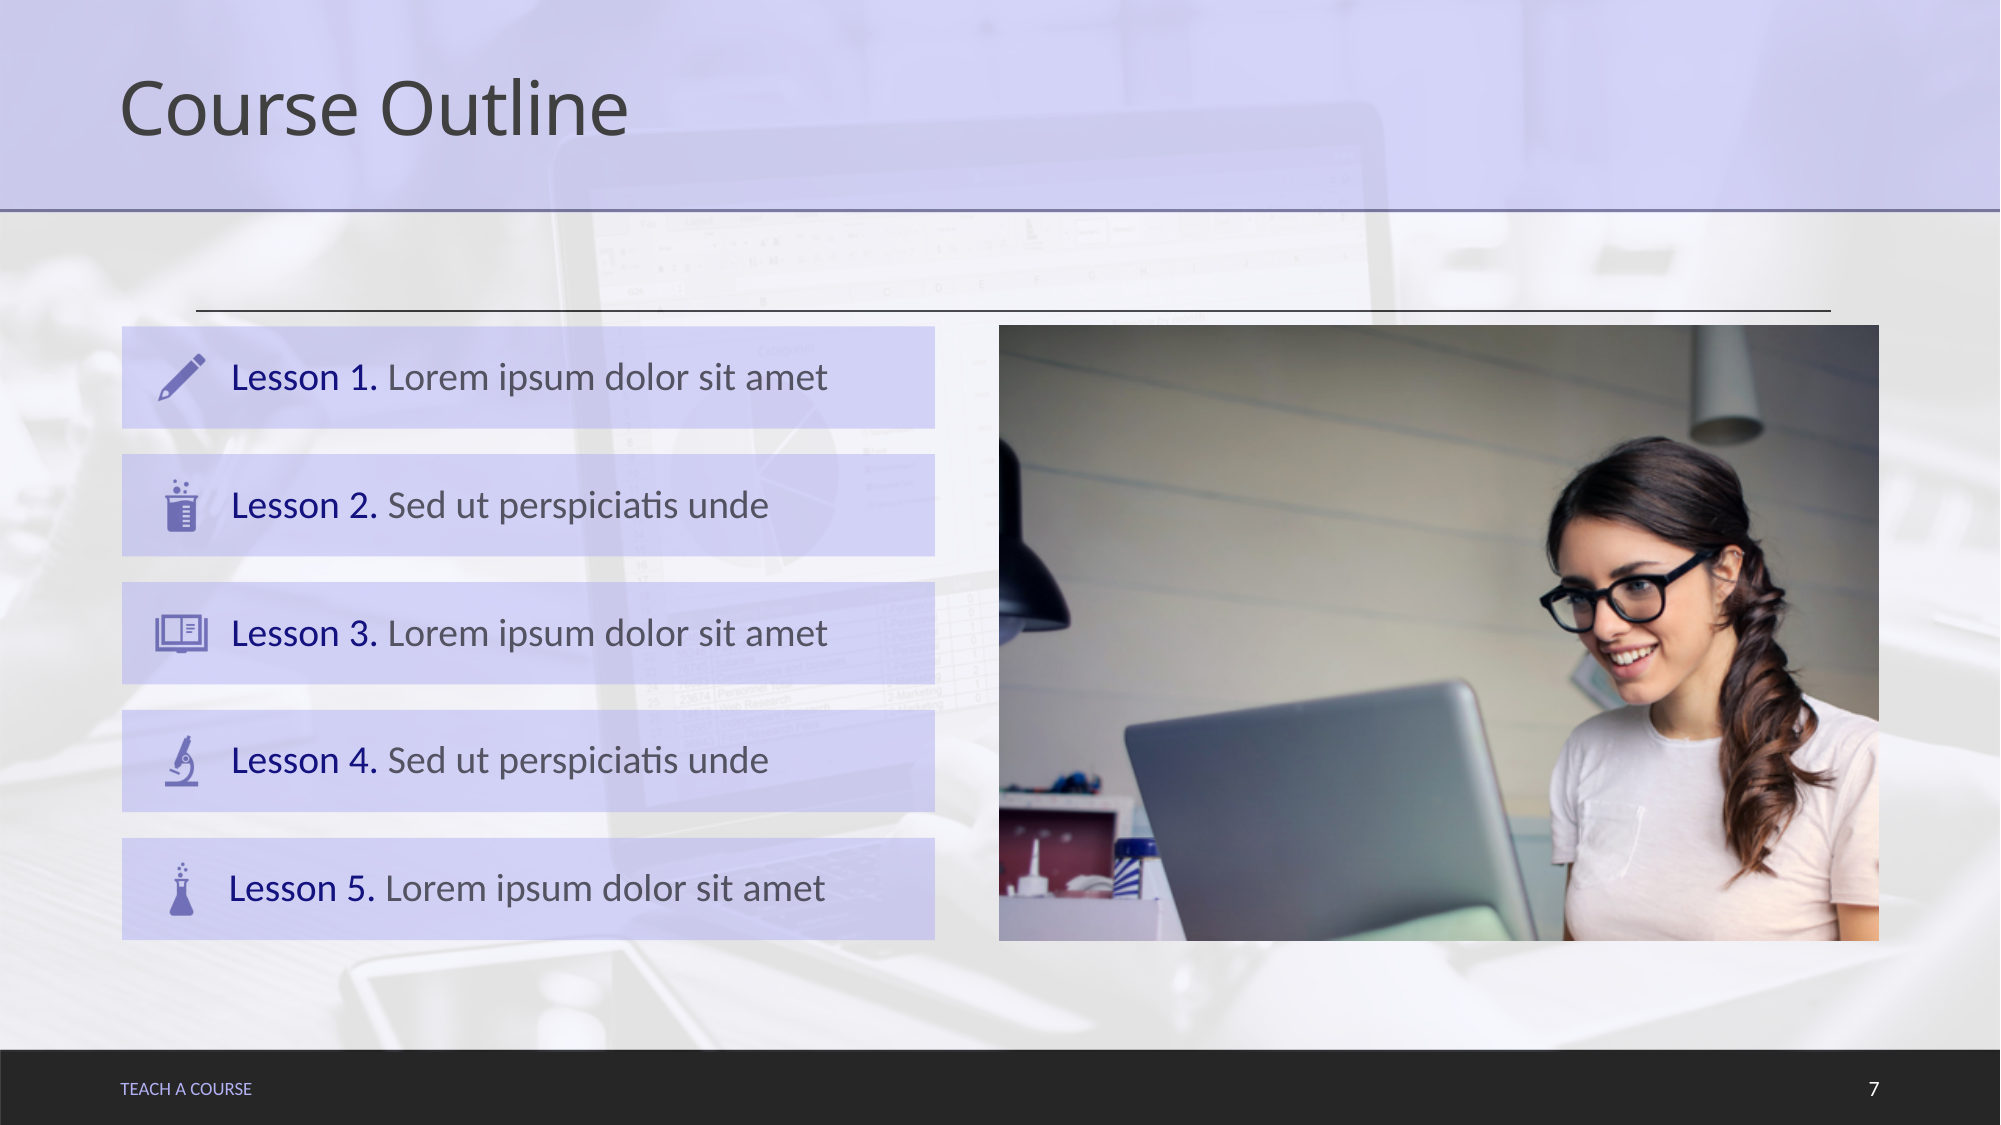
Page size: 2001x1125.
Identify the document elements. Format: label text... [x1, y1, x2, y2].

slide_number 7 [1793, 1060, 1895, 1118]
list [121, 325, 936, 942]
picture [0, 0, 2000, 1052]
footer TEACH A COURSE [105, 1060, 1224, 1118]
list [999, 325, 1880, 941]
